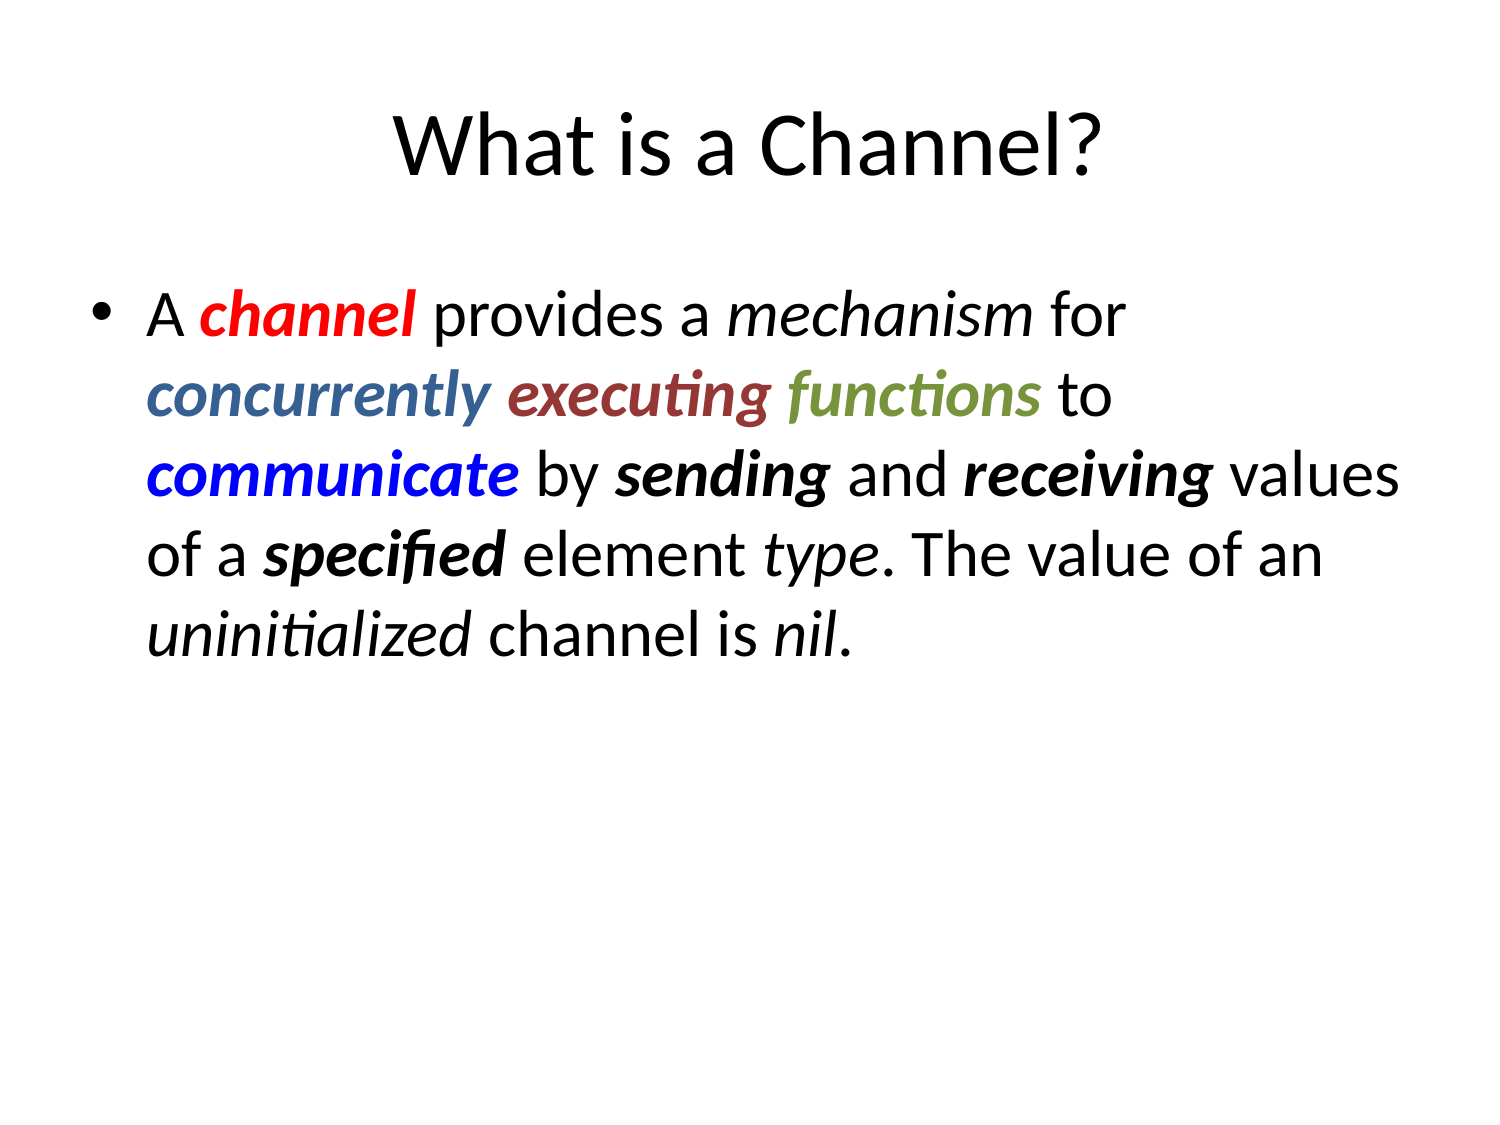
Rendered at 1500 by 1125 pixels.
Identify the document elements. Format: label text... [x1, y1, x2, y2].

title What is a Channel? [75, 45, 1425, 233]
list A channel provides a mechanism for concurrently executing functions to communicate by sending and receiving values of a specified element type. The value of an uninitialized channel is nil. [75, 262, 1425, 1005]
